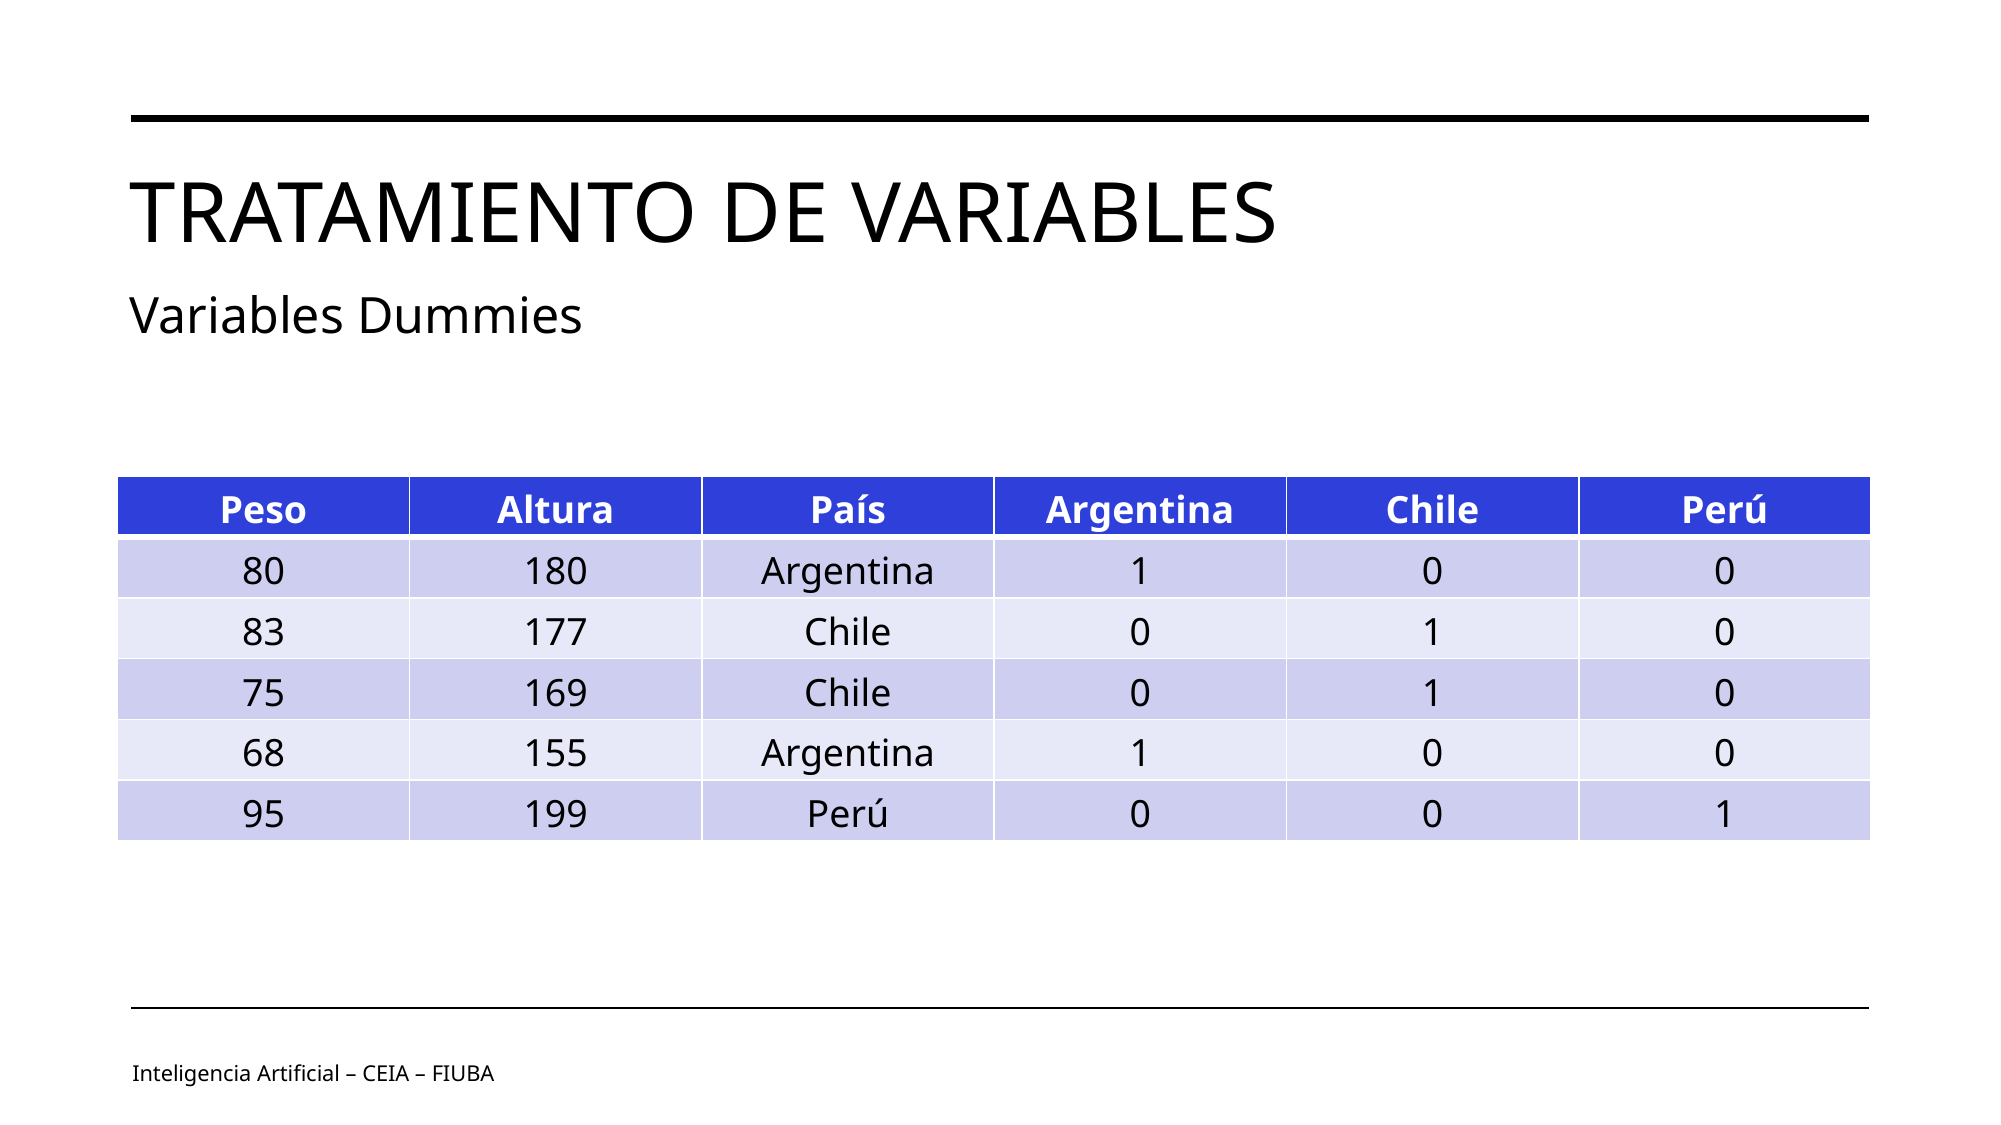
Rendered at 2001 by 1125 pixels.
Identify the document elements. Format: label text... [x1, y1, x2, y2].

table_header Perú [1580, 477, 1870, 534]
table_cell Argentina [703, 720, 993, 779]
table_cell 0 [995, 659, 1286, 719]
table_cell Perú [703, 781, 993, 840]
table_cell 0 [995, 781, 1286, 840]
table_cell 0 [1580, 720, 1870, 779]
table_header Altura [410, 477, 701, 534]
table_cell 0 [1287, 540, 1578, 597]
footer Inteligencia Artificial – CEIA – FIUBA [117, 1042, 862, 1103]
table_cell 177 [410, 599, 701, 658]
table_cell 95 [118, 781, 409, 840]
table_cell 0 [1287, 781, 1578, 840]
table_cell 155 [410, 720, 701, 779]
table_cell 1 [1287, 659, 1578, 719]
table_cell 0 [995, 599, 1286, 658]
table_cell 0 [1580, 599, 1870, 658]
table_cell 1 [995, 540, 1286, 597]
table_cell 68 [118, 720, 409, 779]
table_header País [703, 477, 993, 534]
table_cell 1 [1580, 781, 1870, 840]
table_cell 199 [410, 781, 701, 840]
table_header Peso [118, 477, 409, 534]
title Tratamiento de variables [114, 151, 1869, 377]
table_cell Argentina [703, 540, 993, 597]
table_cell Chile [703, 599, 993, 658]
table_cell 169 [410, 659, 701, 719]
table_cell 1 [1287, 599, 1578, 658]
text_box Variables Dummies [114, 275, 1377, 351]
table_cell 1 [995, 720, 1286, 779]
table_cell 0 [1580, 540, 1870, 597]
table_header Chile [1287, 477, 1578, 534]
table_cell 0 [1287, 720, 1578, 779]
table_header Argentina [995, 477, 1286, 534]
table_cell 180 [410, 540, 701, 597]
table_cell 80 [118, 540, 409, 597]
table_cell 83 [118, 599, 409, 658]
table_cell 75 [118, 659, 409, 719]
table_cell Chile [703, 659, 993, 719]
table_cell 0 [1580, 659, 1870, 719]
